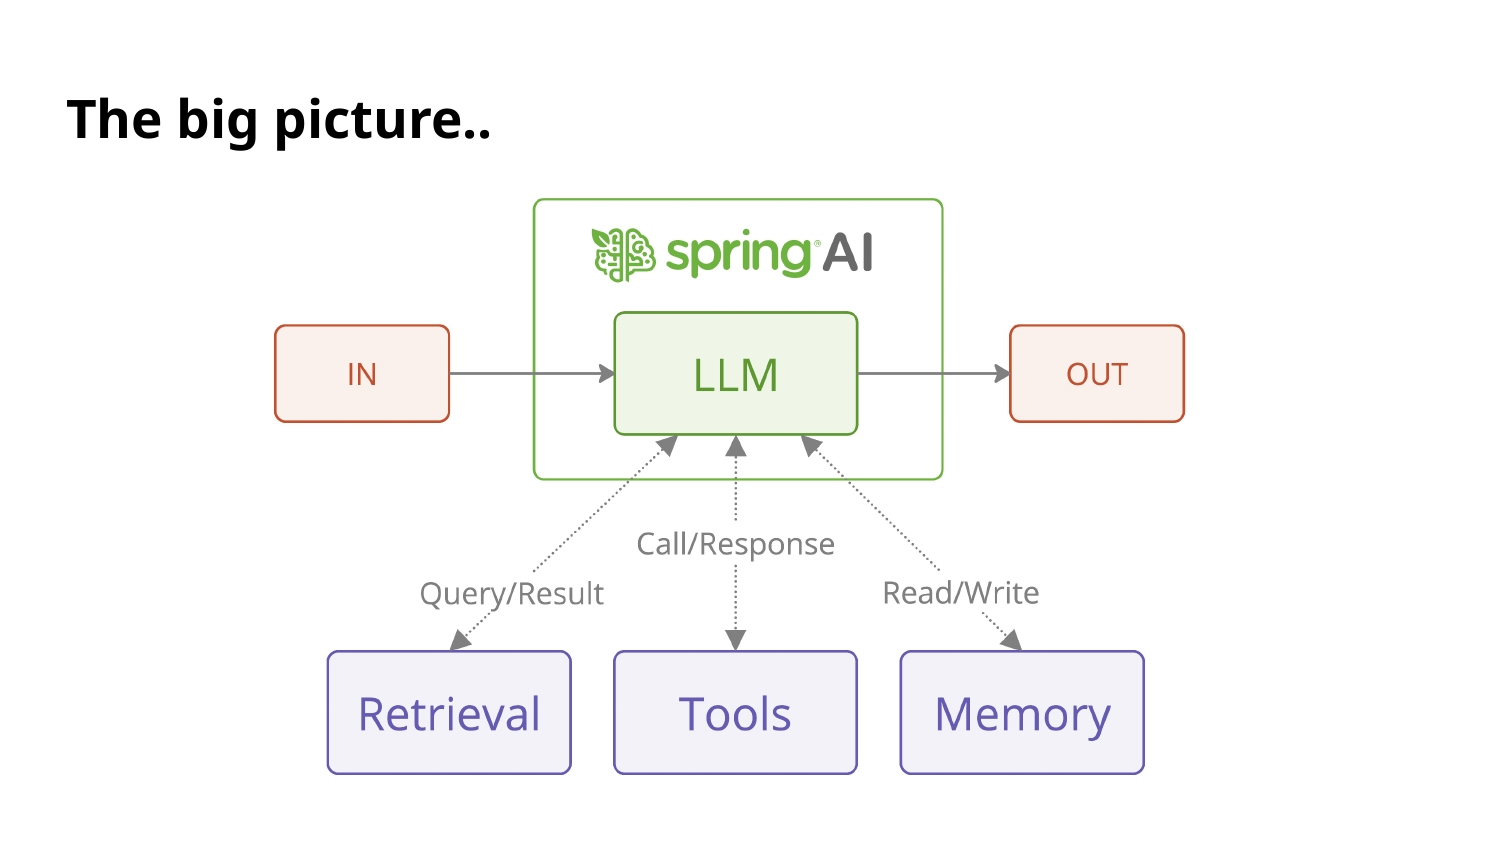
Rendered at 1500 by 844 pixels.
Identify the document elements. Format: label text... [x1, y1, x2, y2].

title The big picture.. [51, 70, 1449, 165]
picture [246, 178, 1216, 819]
